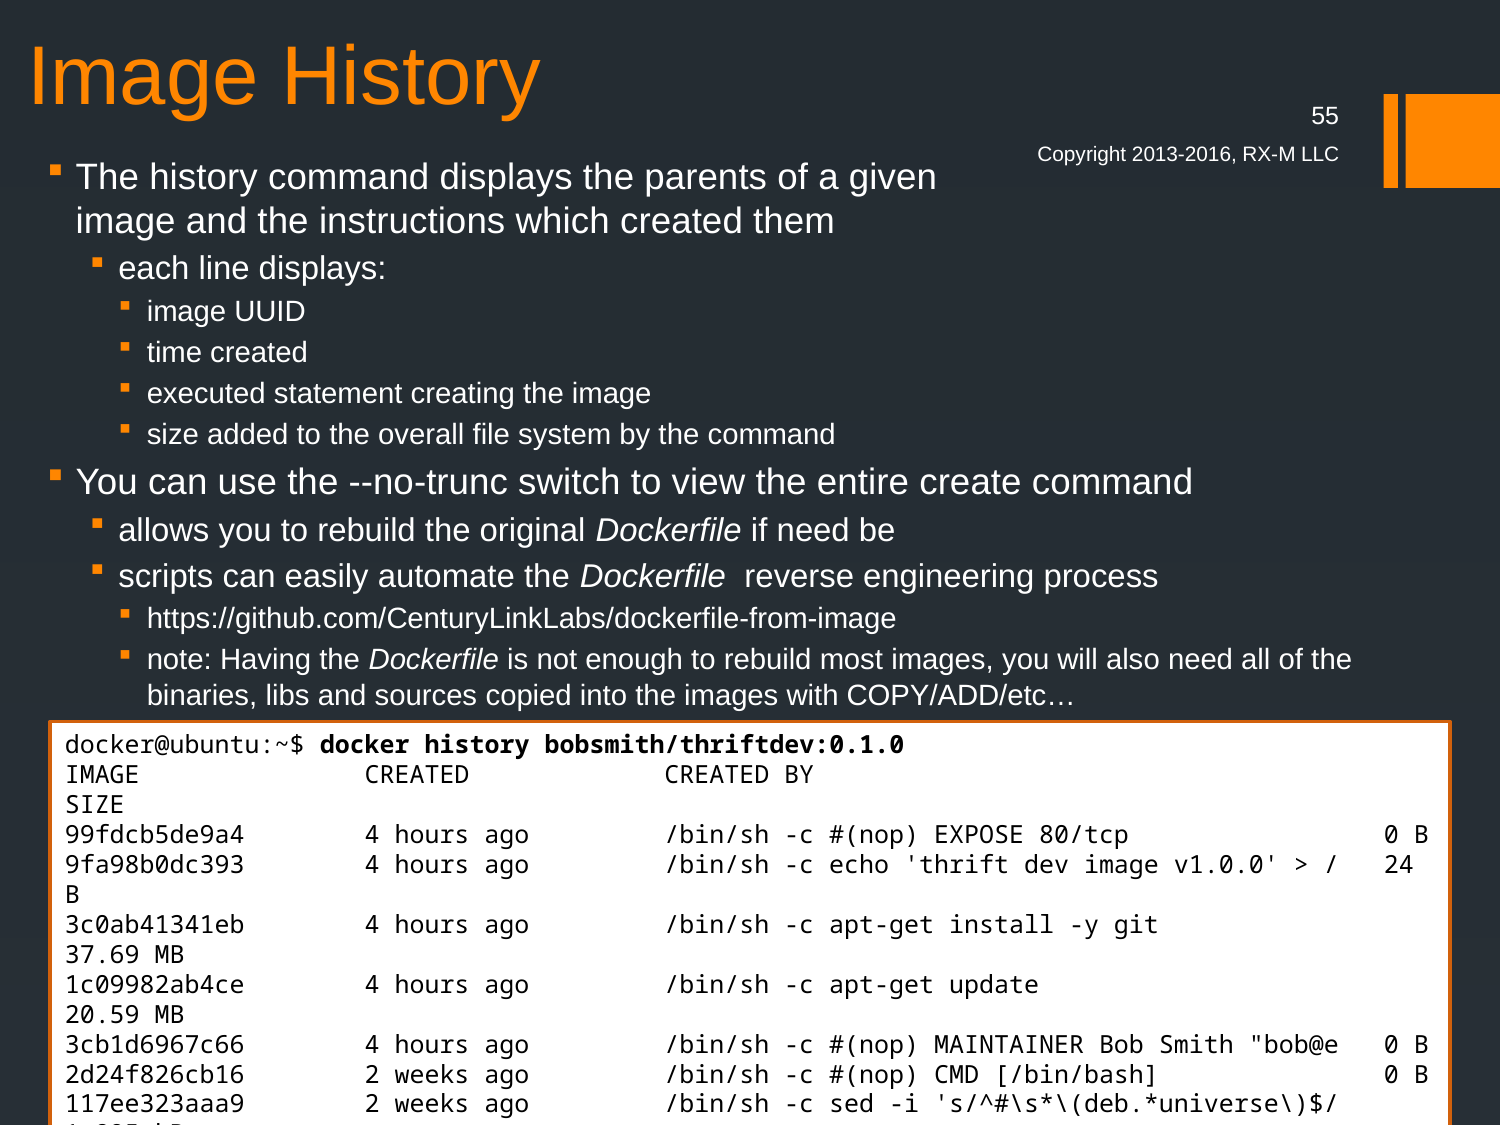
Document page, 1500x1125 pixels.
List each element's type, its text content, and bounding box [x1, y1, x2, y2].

text_box docker@ubuntu:~$ docker history bobsmith/thriftdev:0.1.0 IMAGE CREATED CREATED BY SIZE 99fdcb5de9a4 4 hours ago /bin/sh -c #(nop) EXPOSE 80/tcp 0 B 9fa98b0dc393 4 hours ago /bin/sh -c echo 'thrift dev image v1.0.0' > / 24 B 3c0ab41341eb 4 hours ago /bin/sh -c apt-get install -y git 37.69 MB 1c09982ab4ce 4 hours ago /bin/sh -c apt-get update 20.59 MB 3cb1d6967c66 4 hours ago /bin/sh -c #(nop) MAINTAINER Bob Smith "bob@e 0 B 2d24f826cb16 2 weeks ago /bin/sh -c #(nop) CMD [/bin/bash] 0 B 117ee323aaa9 2 weeks ago /bin/sh -c sed -i 's/^#\s*\(deb.*universe\)$/ 1.895 kB 1c8294cc5160 2 weeks ago /bin/sh -c echo '#!/bin/sh' > /usr/sbin/polic 194.5 kB fa4fd76b09ce 2 weeks ago /bin/sh -c #(nop) ADD file:0018ff77d038472f52 188.1 MB 511136ea3c5a 21 months ago 0 B [48, 720, 1452, 1125]
title Image History [12, 12, 1213, 130]
slide_number 55 [1199, 90, 1355, 140]
footer Copyright 2013-2016, RX-M LLC [985, 140, 1355, 190]
list The history command displays the parents of a given image and the instructions which created them each line displays: image UUID time created executed statement creating the image size added to the overall file system by the command You can use the --no-trunc switch to view the entire create command allows you to rebuild the original Dockerfile if need be scripts can easily automate the Dockerfile reverse engineering process https://github.com/CenturyLinkLabs/dockerfile-from-image note: Having the Dockerfile is not enough to rebuild most images, you will also need all of the binaries, libs and sources copied into the images with COPY/ADD/etc… [24, 144, 1400, 722]
